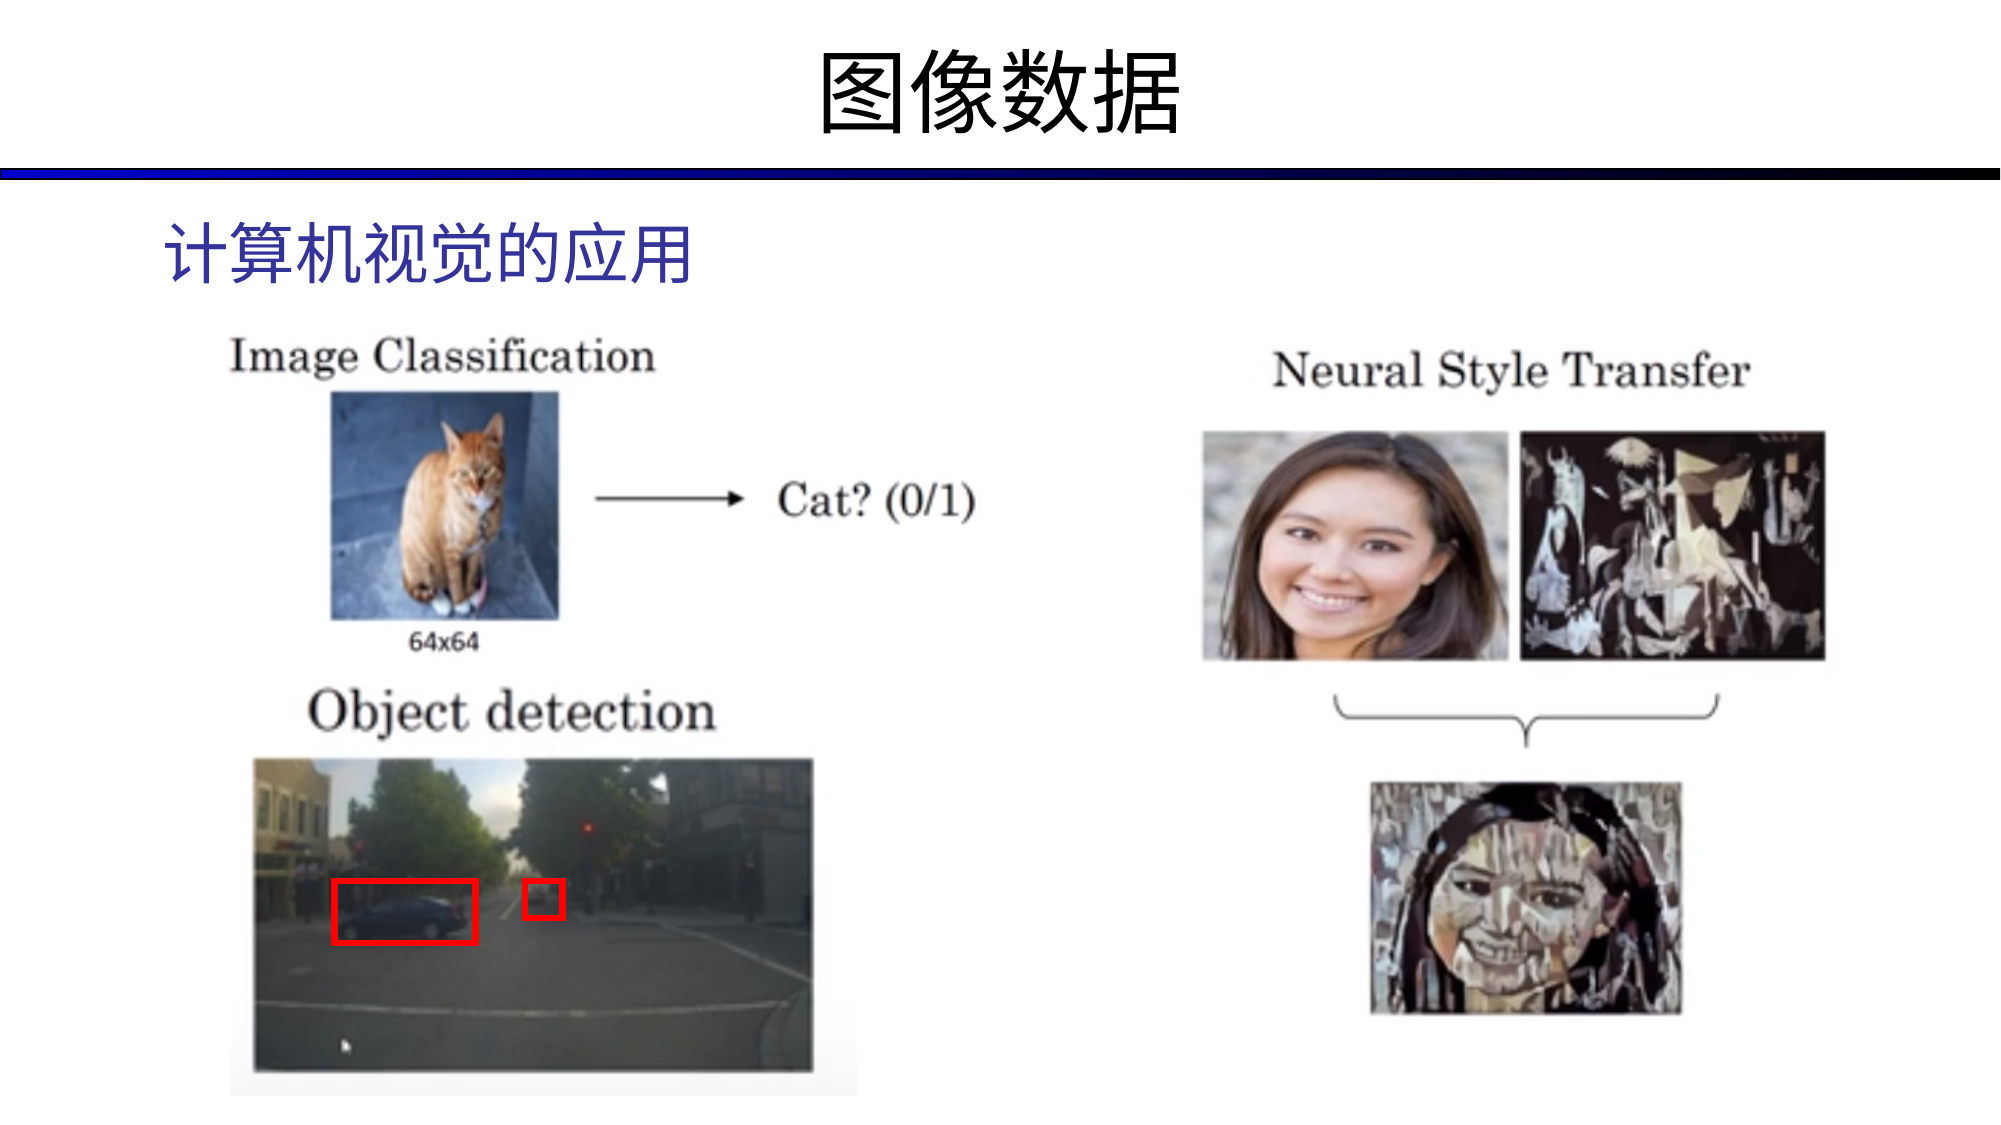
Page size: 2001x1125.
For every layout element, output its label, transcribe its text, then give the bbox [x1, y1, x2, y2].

title 图像数据 [0, 0, 2000, 184]
picture [1178, 337, 1835, 1027]
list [219, 322, 999, 667]
picture [230, 666, 857, 1096]
text_box 计算机视觉的应用 [147, 204, 711, 300]
